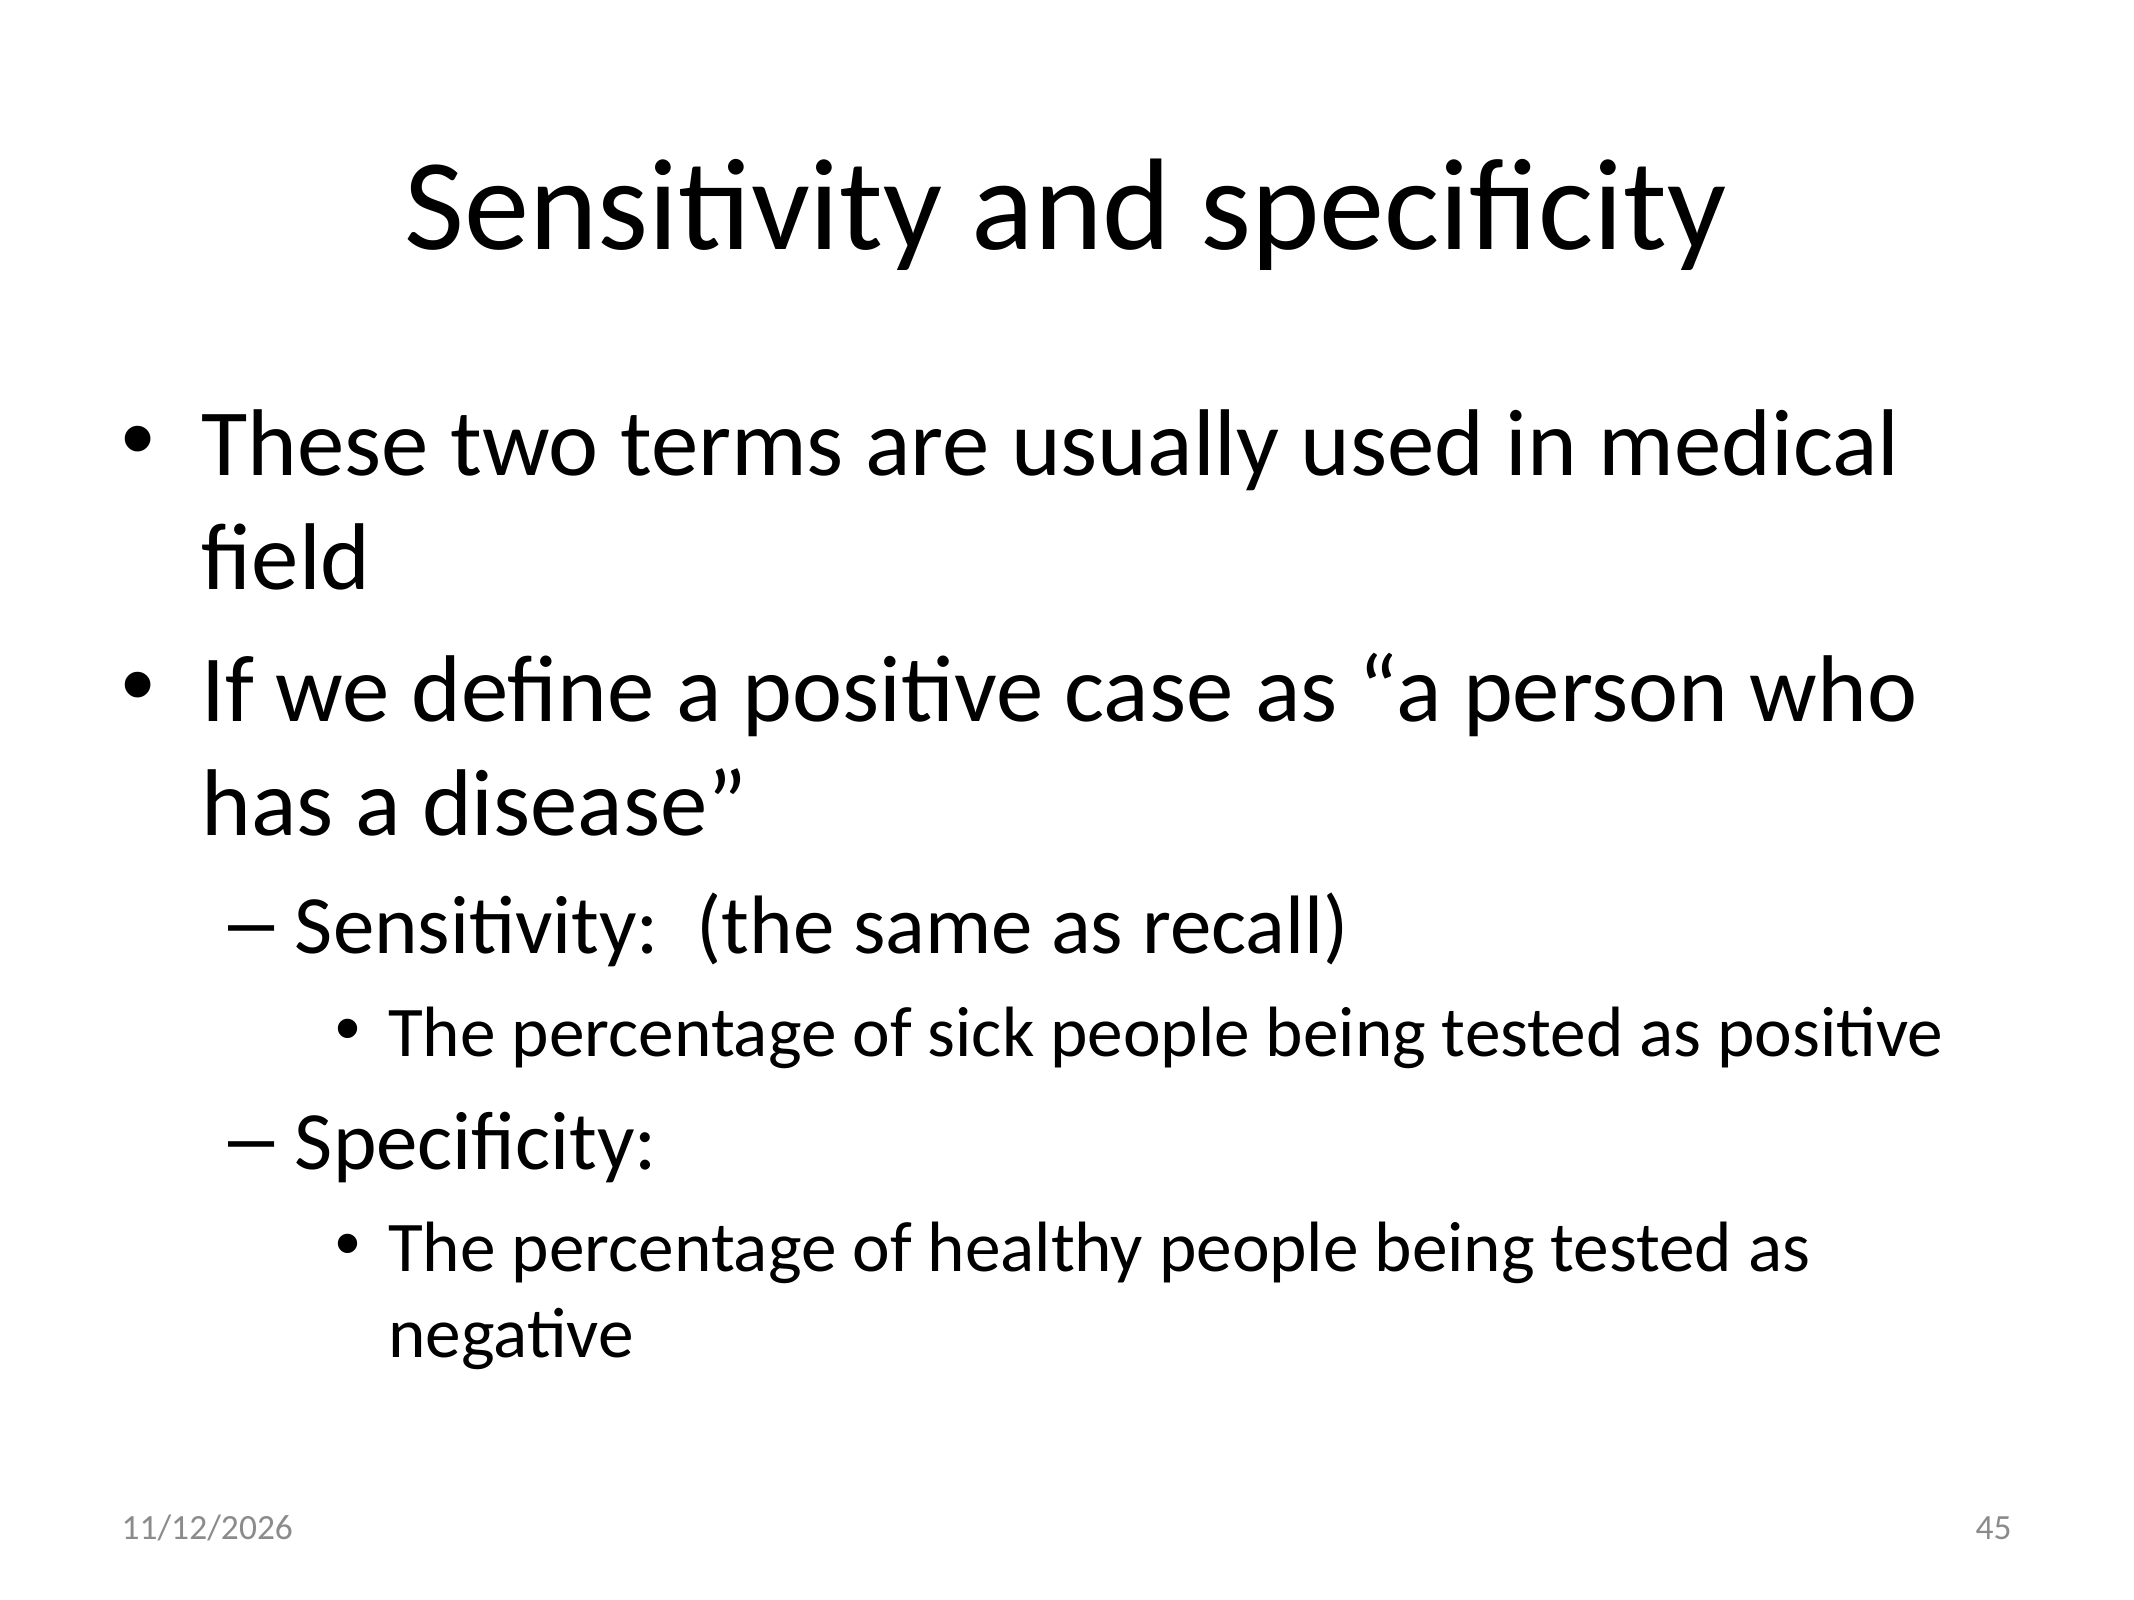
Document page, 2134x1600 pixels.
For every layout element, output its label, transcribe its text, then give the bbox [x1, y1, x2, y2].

title Sensitivity and specificity [106, 64, 2027, 331]
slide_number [106, 1482, 605, 1569]
slide_number 45 [1528, 1482, 2027, 1569]
